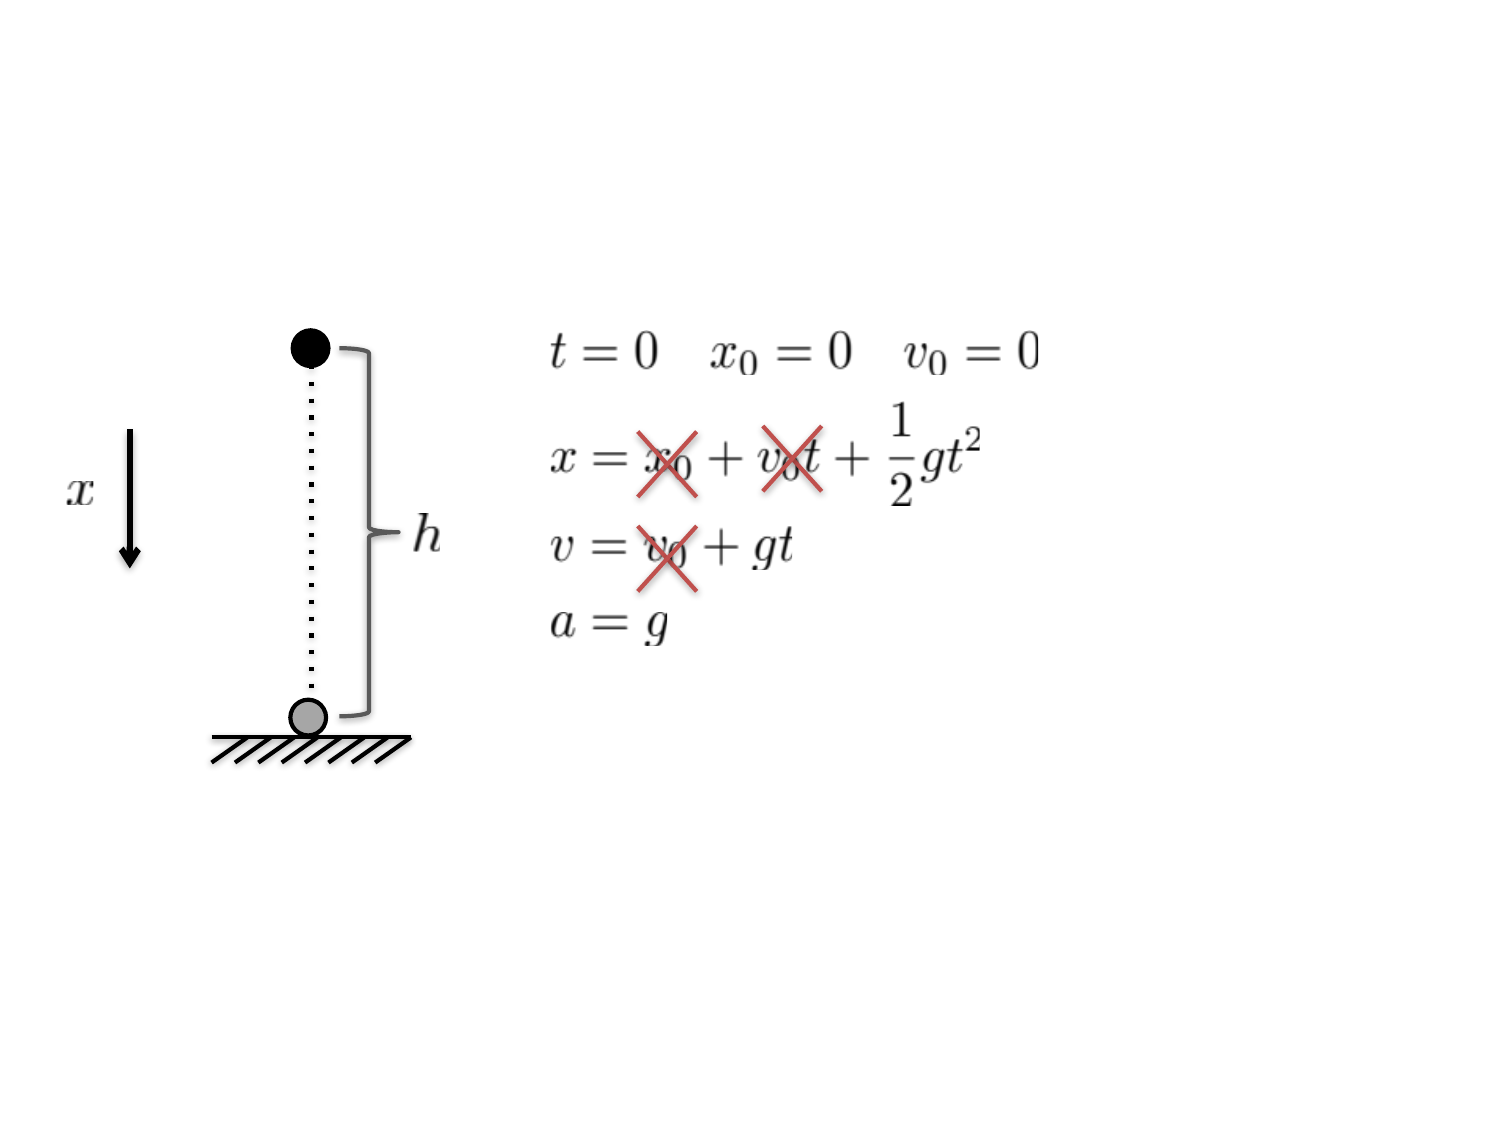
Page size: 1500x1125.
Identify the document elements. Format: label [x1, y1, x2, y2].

picture [697, 525, 793, 570]
text_box [762, 425, 822, 492]
text_box [637, 431, 697, 498]
picture [550, 401, 980, 507]
picture [550, 612, 668, 646]
picture [550, 525, 637, 570]
picture [66, 481, 94, 505]
text_box [312, 351, 316, 368]
text_box [317, 699, 329, 734]
text_box [307, 351, 311, 368]
text_box [288, 697, 307, 735]
text_box [290, 328, 331, 368]
text_box [637, 525, 697, 592]
picture [412, 513, 441, 552]
picture [550, 330, 1039, 375]
text_box [211, 737, 412, 763]
text_box [339, 346, 401, 719]
